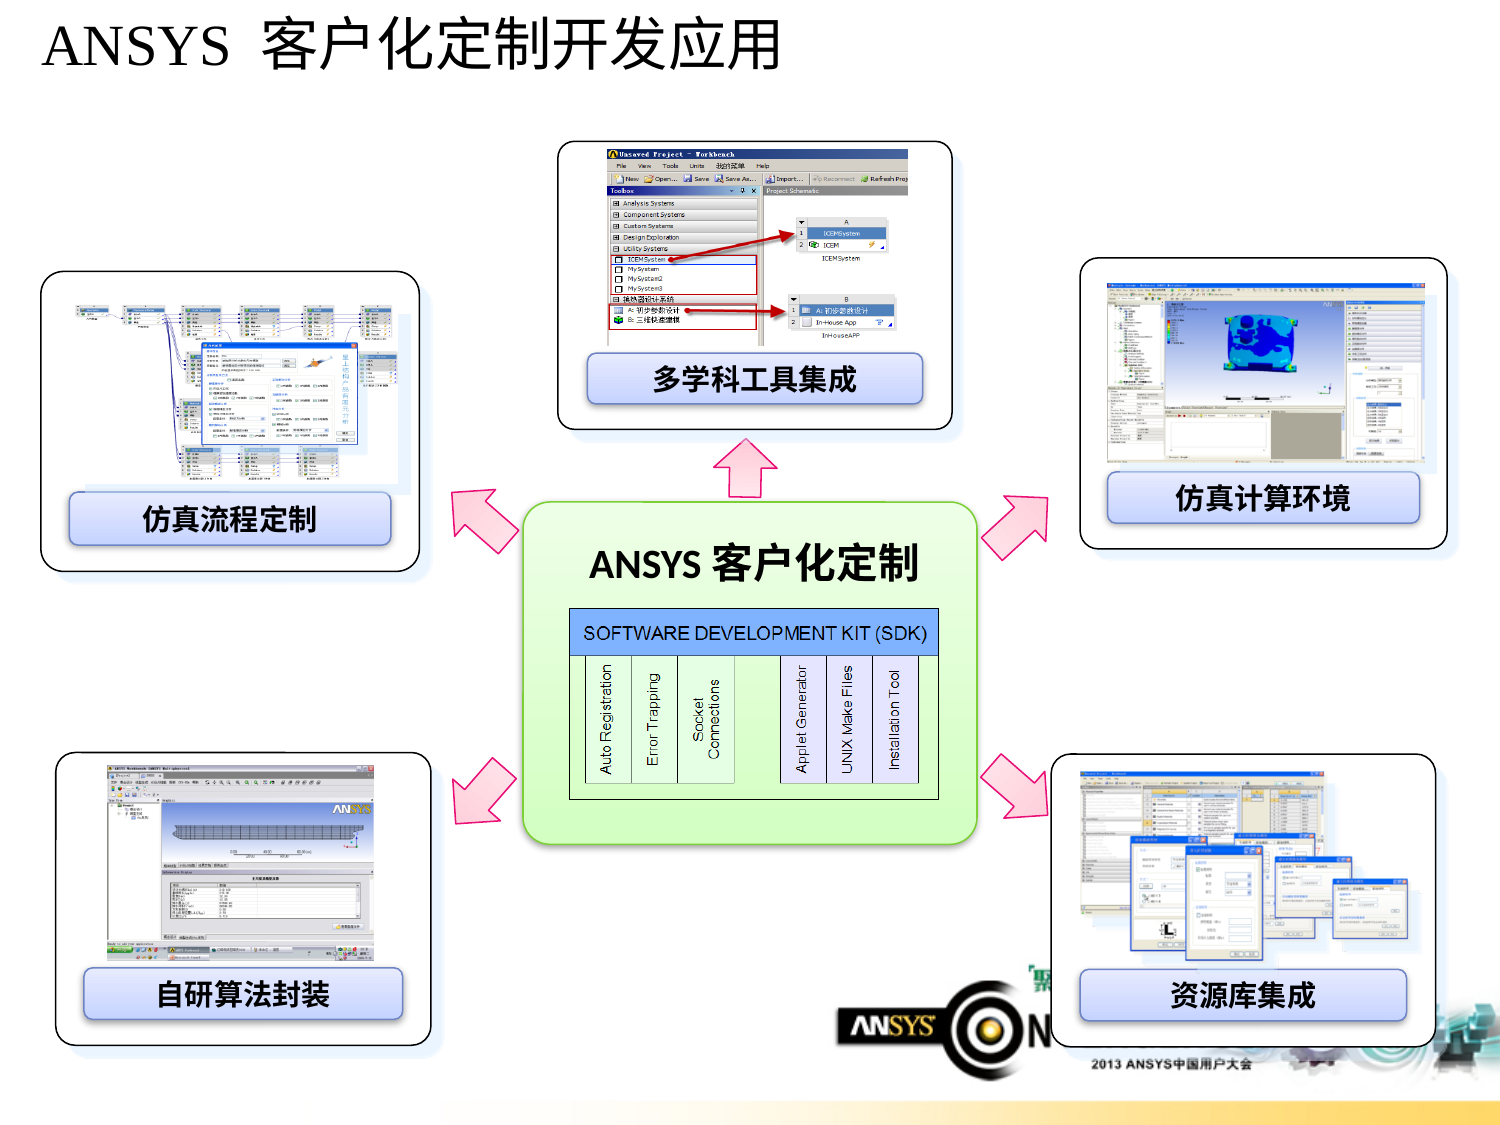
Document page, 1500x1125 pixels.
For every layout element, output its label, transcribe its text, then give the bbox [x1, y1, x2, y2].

picture [0, 0, 1500, 1125]
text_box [40, 141, 1448, 1048]
title ANSYS 客户化定制开发应用 [26, 0, 1376, 90]
